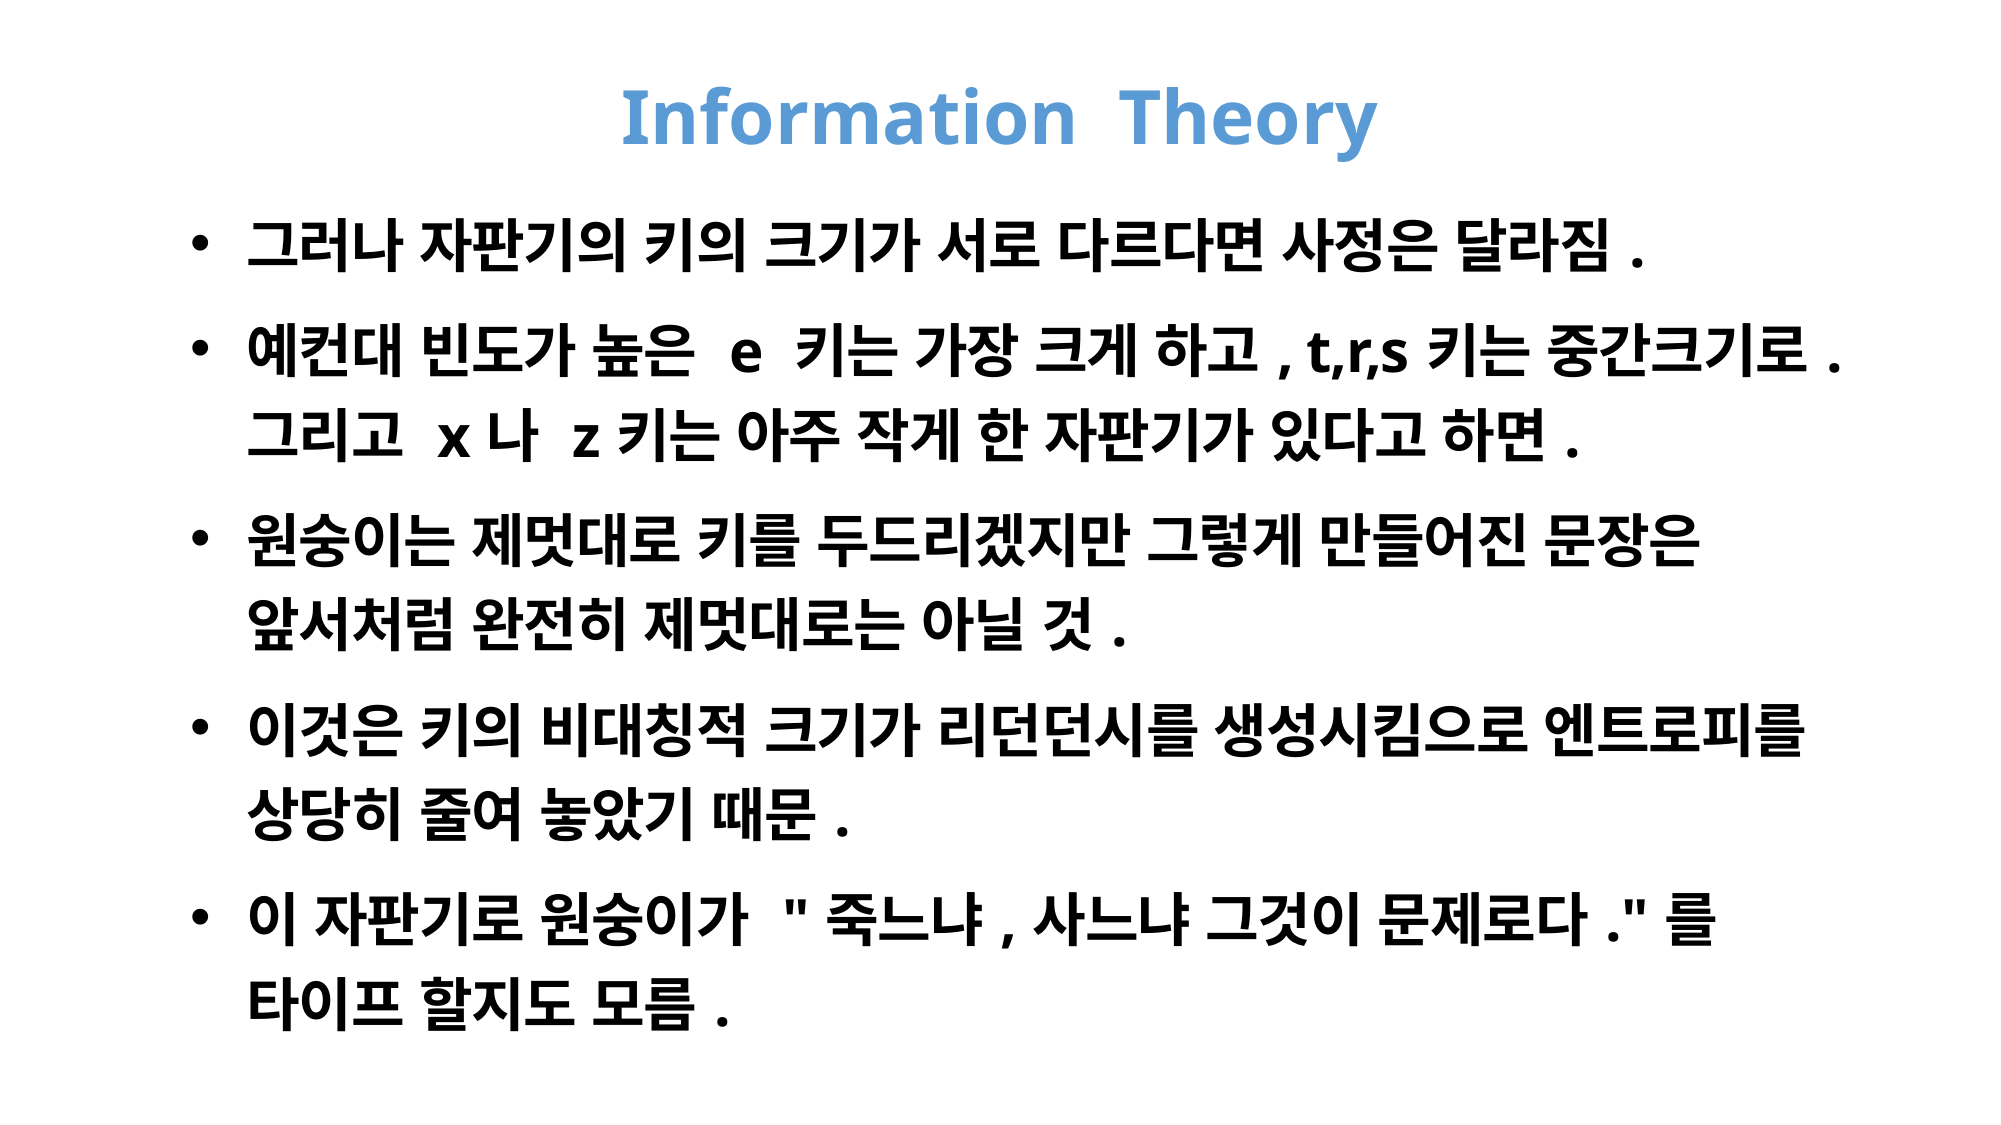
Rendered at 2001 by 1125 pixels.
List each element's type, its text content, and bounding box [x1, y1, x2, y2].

list 그러나 자판기의 키의 크기가 서로 다르다면 사정은 달라짐. 예컨대 빈도가 높은 e 키는 가장 크게 하고, t,r,s키는 중간크기로.그리고 x나 z키는 아주 작게 한 자판기가 있다고 하면. 원숭이는 제멋대로 키를 두드리겠지만 그렇게 만들어진 문장은 앞서처럼 완전히 제멋대로는 아닐 것. 이것은 키의 비대칭적 크기가 리던던시를 생성시킴으로 엔트로피를 상당히 줄여 놓았기 때문. 이 자판기로 원숭이가 "죽느냐,사느냐 그것이 문제로다."를 타이프 할지도 모름. [173, 192, 1834, 1084]
title Information Theory [0, 42, 2000, 193]
